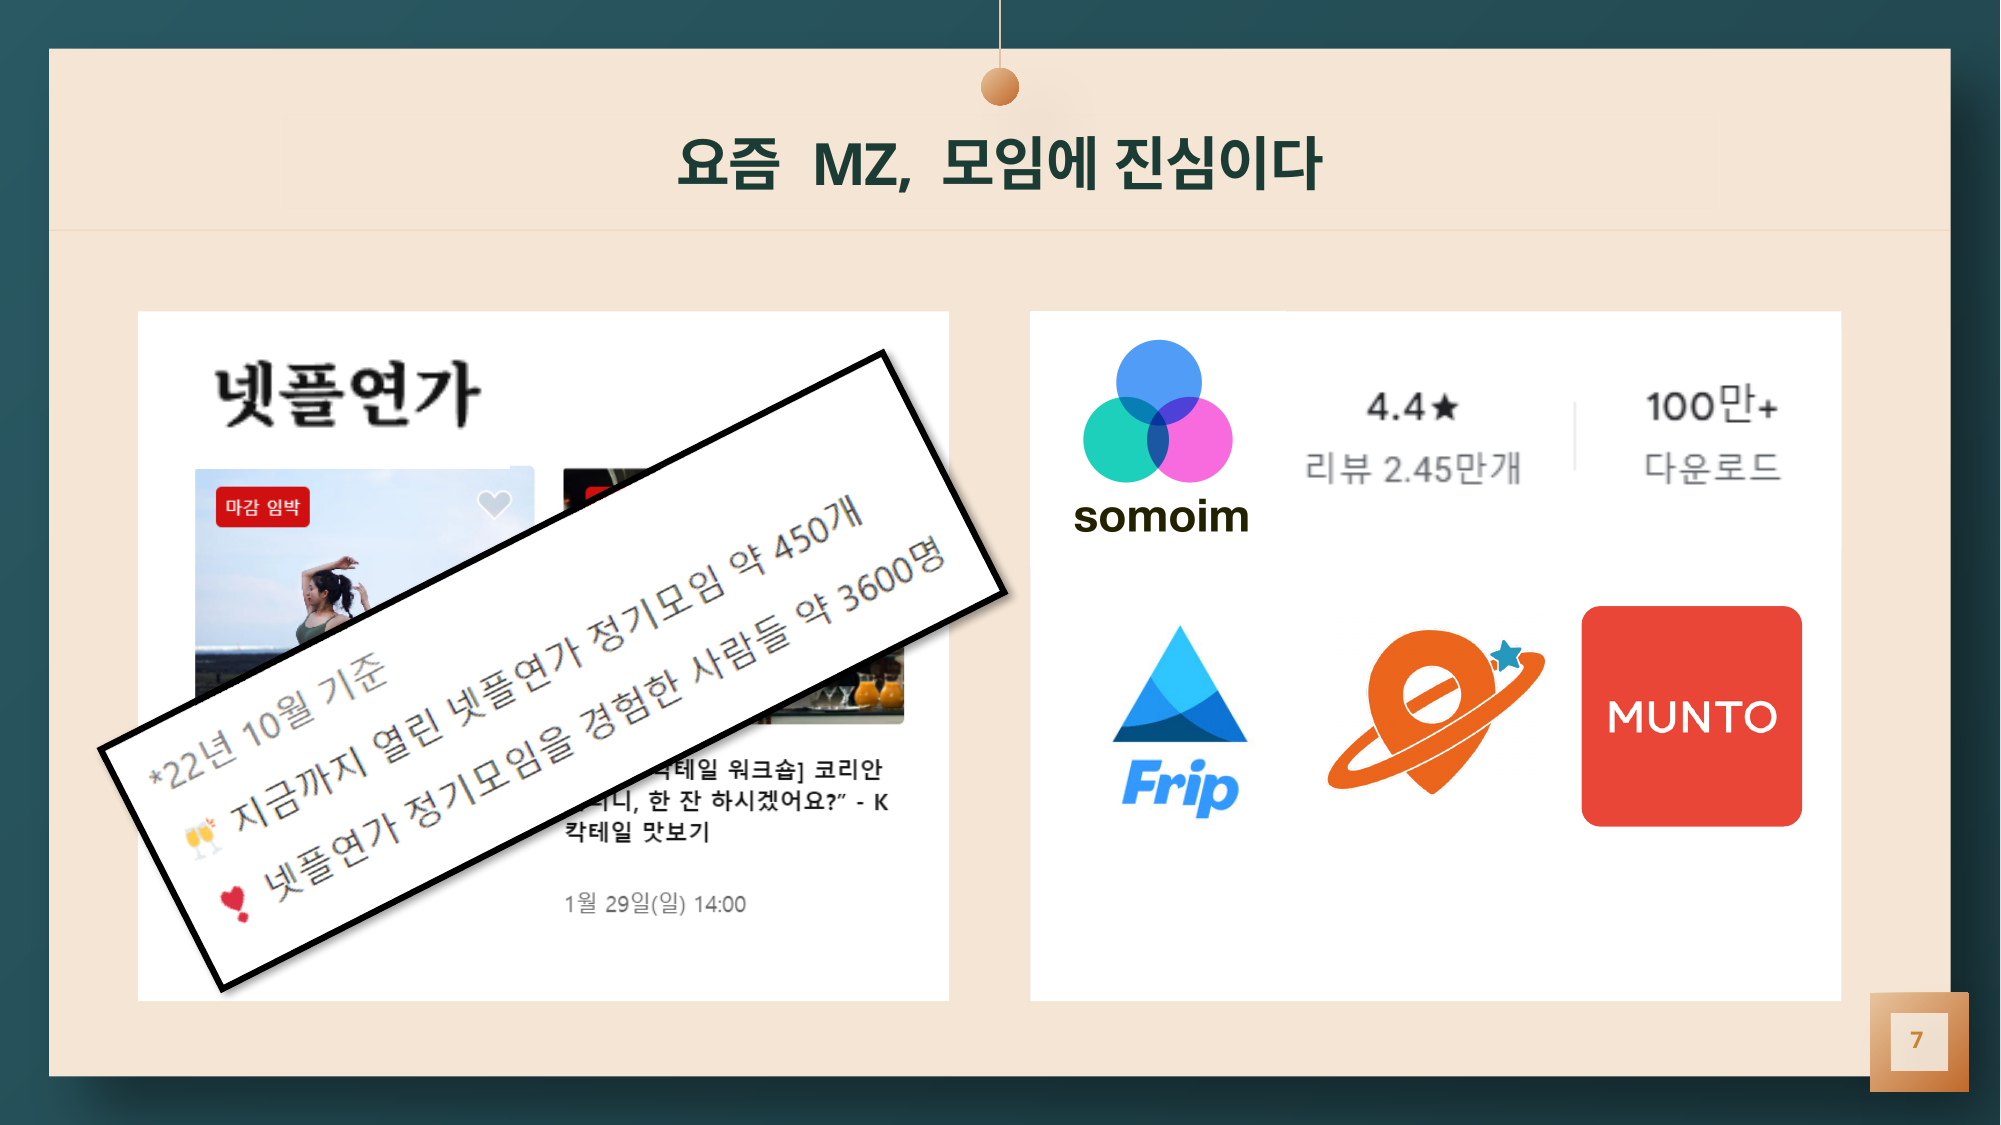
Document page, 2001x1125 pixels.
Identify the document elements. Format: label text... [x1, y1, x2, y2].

slide_number 7 [1869, 1024, 1965, 1059]
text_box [1030, 311, 1842, 1002]
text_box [137, 803, 949, 1002]
title 요즘 MZ, 모임에 진심이다 [285, 115, 1715, 209]
picture [106, 493, 999, 811]
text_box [137, 311, 949, 539]
